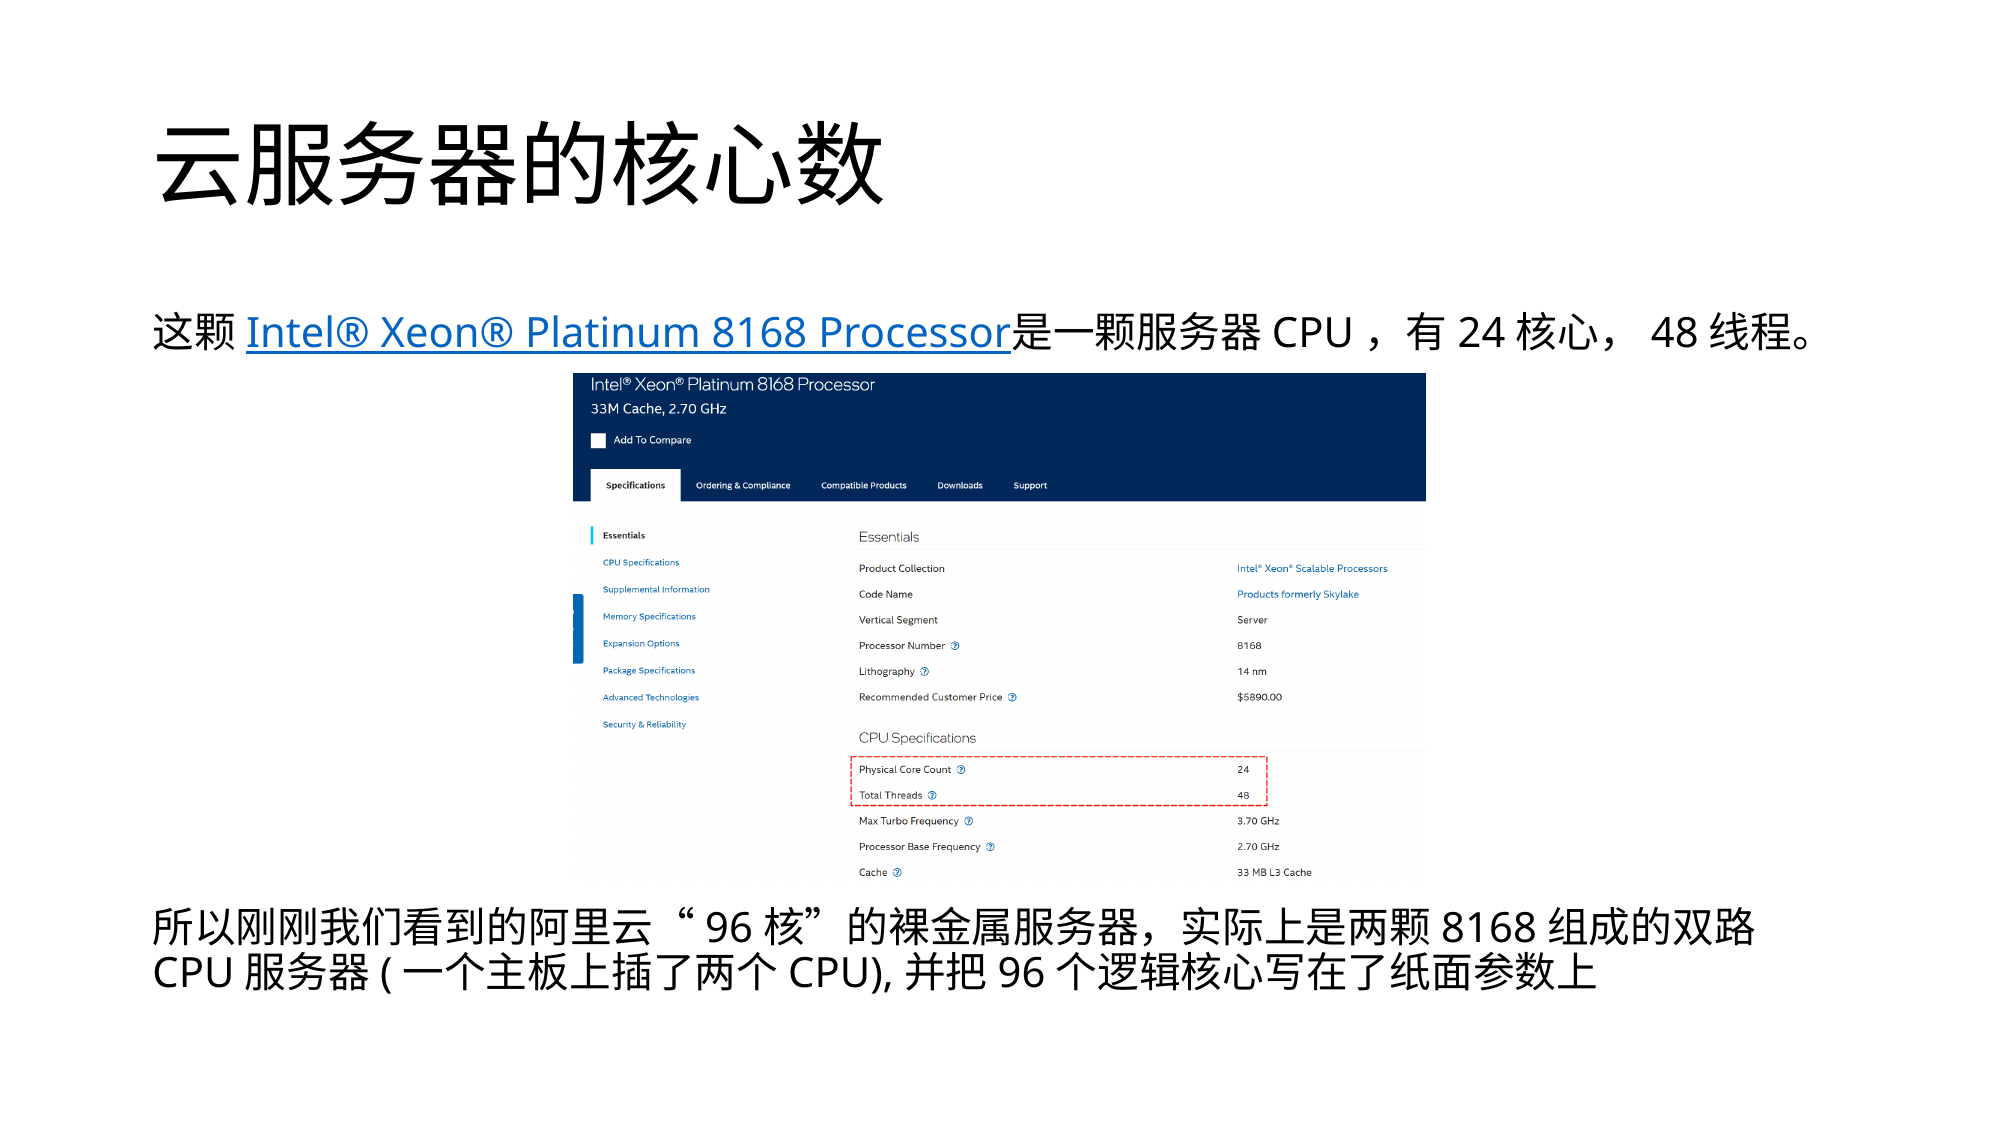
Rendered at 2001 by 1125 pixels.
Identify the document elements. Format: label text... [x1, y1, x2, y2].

title 云服务器的核心数 [137, 59, 1863, 278]
picture [573, 373, 1426, 883]
list 这颗Intel® Xeon® Platinum 8168 Processor是一颗服务器CPU，有24核心，48线程。 所以刚刚我们看到的阿里云“96核”的裸金属服务器，实际上是两颗8168组成的双路CPU服务器(一个主板上插了两个CPU),并把96个逻辑核心写在了纸面参数上 [137, 299, 1863, 1125]
